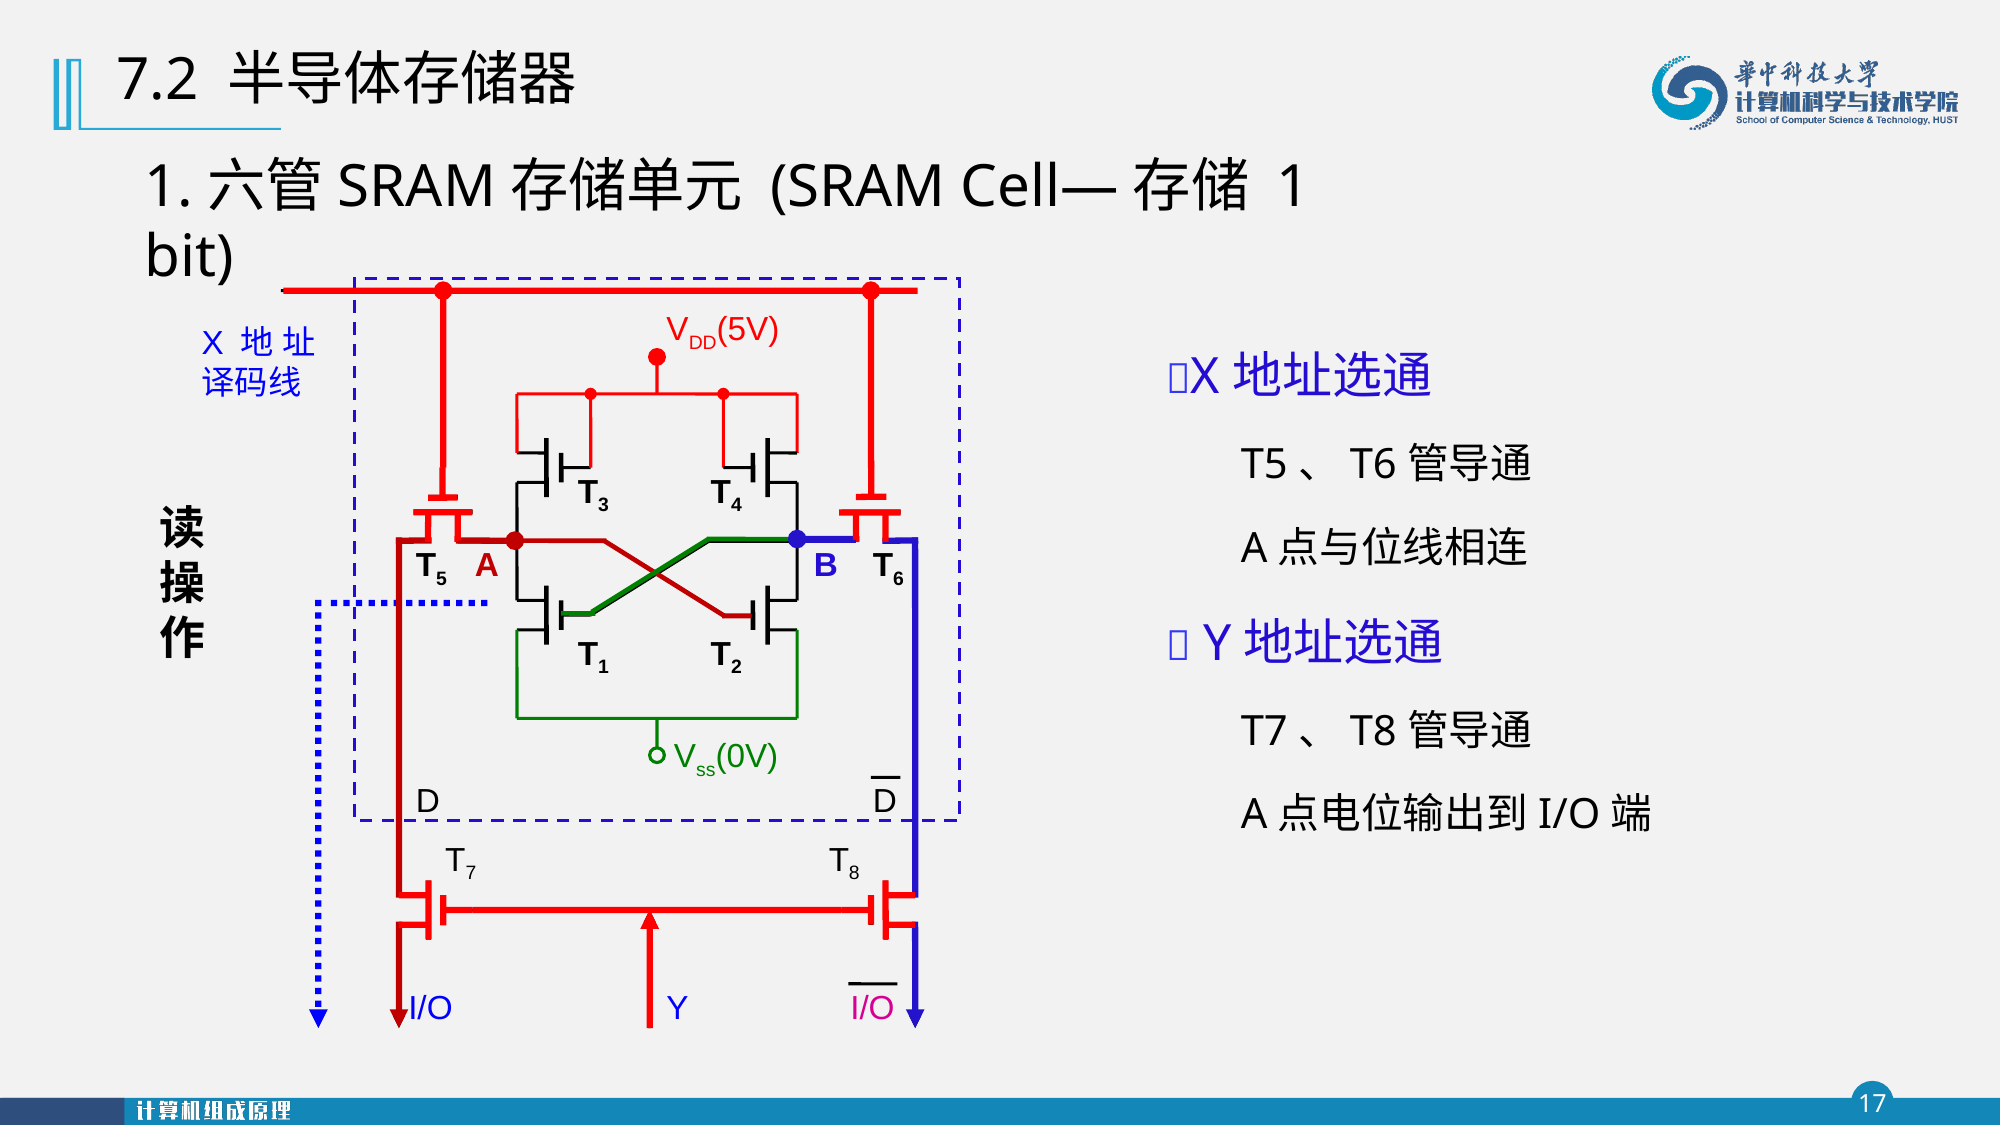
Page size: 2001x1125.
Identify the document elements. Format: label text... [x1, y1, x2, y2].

text_box 读操作 [144, 491, 221, 671]
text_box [723, 438, 798, 460]
text_box X地址选通 T5、T6管导通 A点与位线相连  Y地址选通 T7、T8管导通 A点电位输出到I/O端 [1151, 306, 1814, 889]
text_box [413, 460, 901, 542]
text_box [516, 438, 591, 460]
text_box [398, 940, 916, 1028]
text_box VDD(5V) [664, 305, 805, 395]
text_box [870, 777, 916, 837]
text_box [848, 983, 923, 1043]
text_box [398, 539, 916, 880]
text_box [717, 395, 730, 438]
text_box 1.六管SRAM存储单元 (SRAM Cell—存储 1 bit) [129, 141, 1427, 296]
text_box [354, 296, 443, 599]
text_box [871, 296, 960, 821]
text_box 7.2 半导体存储器 [101, 29, 1022, 132]
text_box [398, 880, 916, 940]
picture [1652, 56, 1958, 130]
picture [1652, 56, 1678, 81]
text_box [649, 349, 665, 394]
text_box X地址译码线 [199, 319, 318, 408]
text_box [318, 599, 488, 1029]
text_box [584, 387, 597, 438]
text_box [444, 296, 870, 460]
